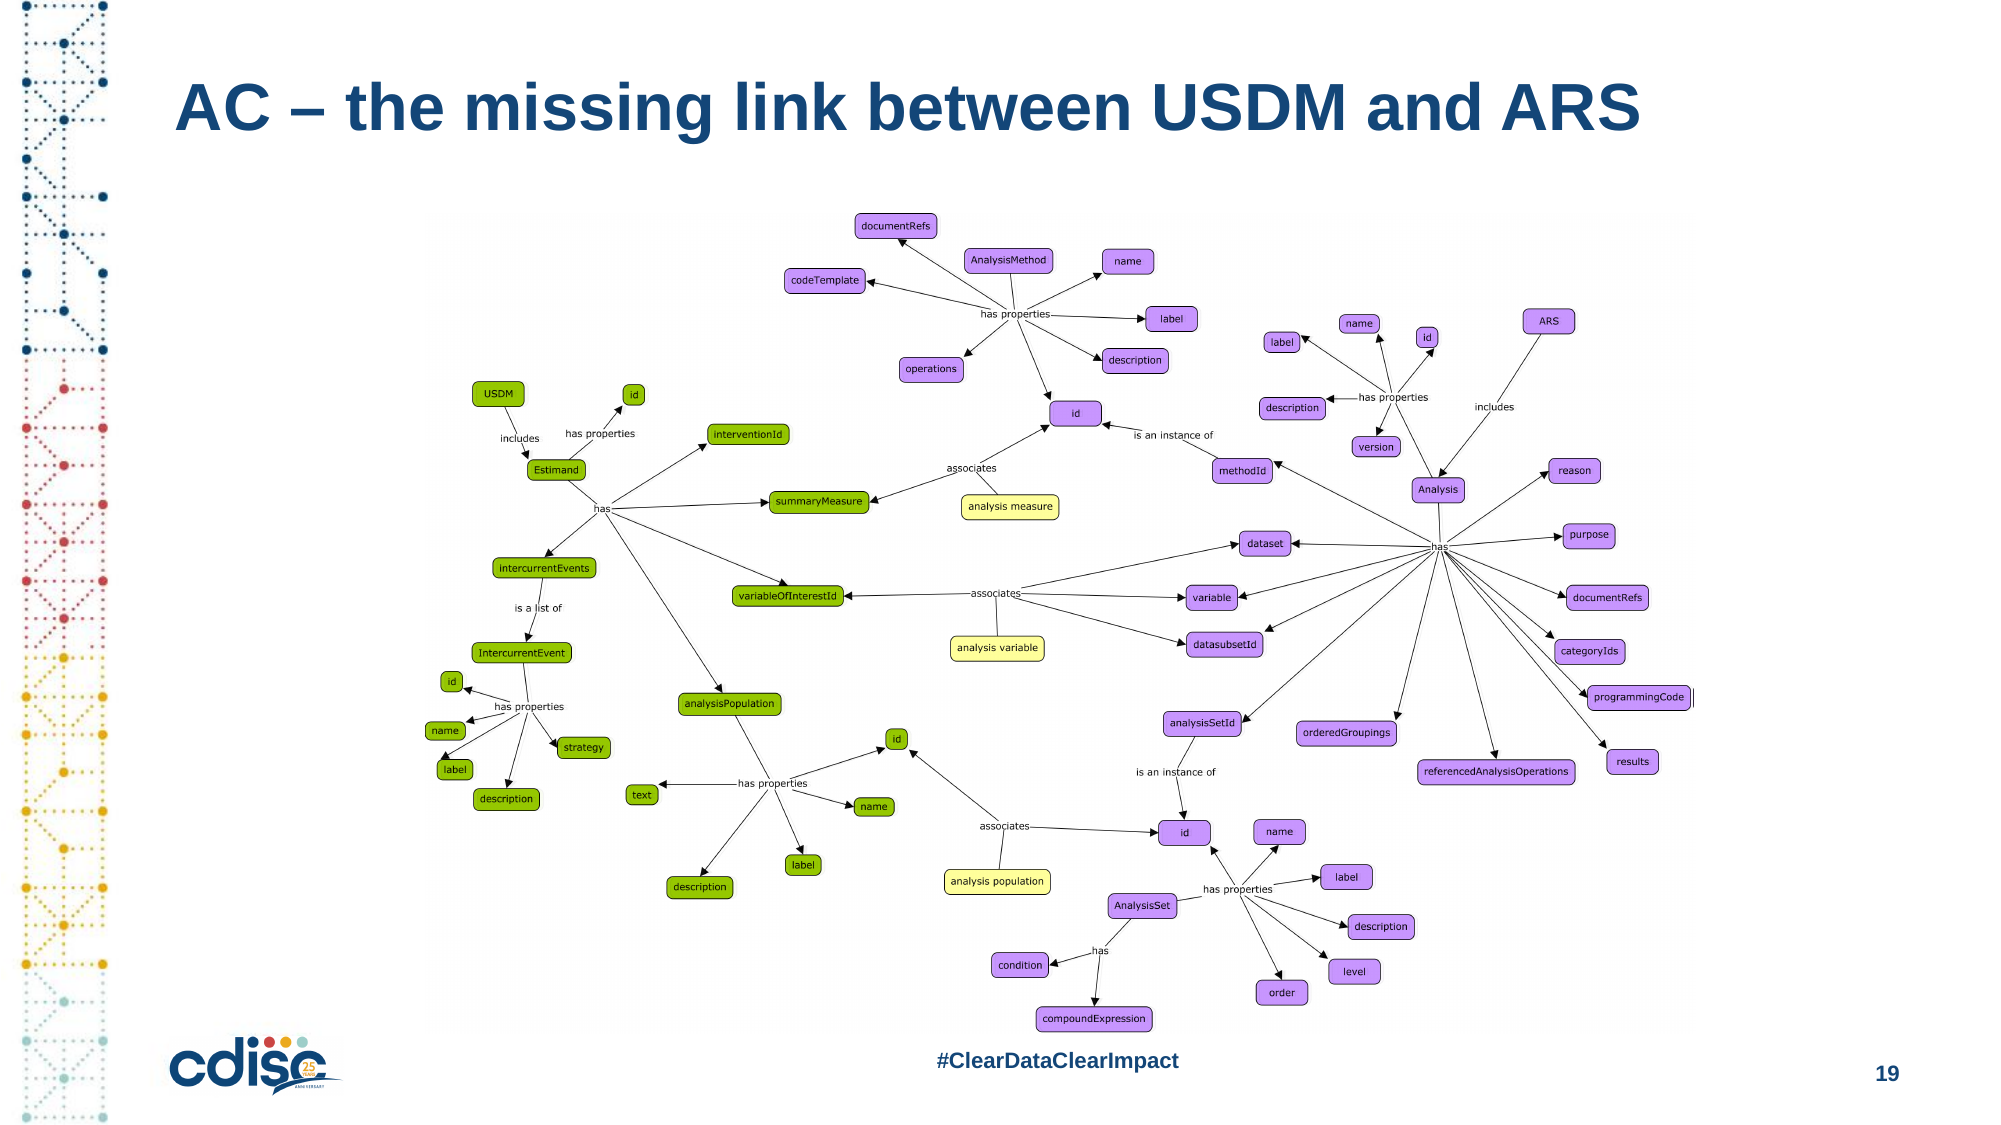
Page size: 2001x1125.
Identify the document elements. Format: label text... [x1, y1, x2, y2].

footer #ClearDataClearImpact [546, 1042, 1570, 1103]
picture [1, 0, 1999, 1125]
slide_number 19 [1833, 1042, 1900, 1103]
title AC – the missing link between USDM and ARS [174, 0, 1900, 218]
